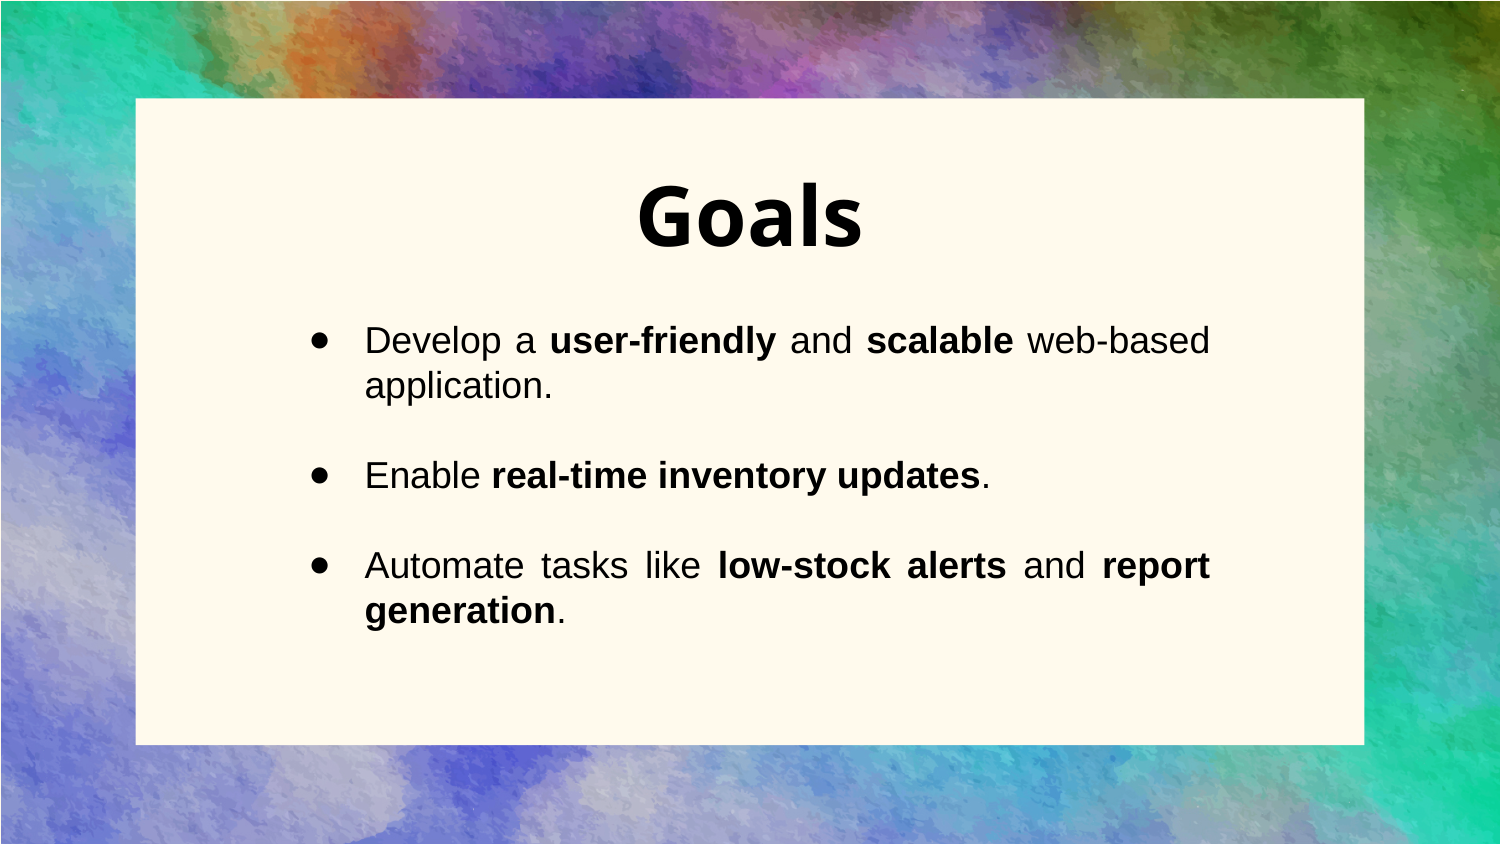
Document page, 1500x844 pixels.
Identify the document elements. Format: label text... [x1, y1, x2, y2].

title Goals [274, 181, 1226, 278]
subtitle Develop a user-friendly and scalable web-based application. Enable real-time inventory updates. Automate tasks like low-stock alerts and report generation. [274, 300, 1226, 701]
picture [2, 2, 1500, 844]
